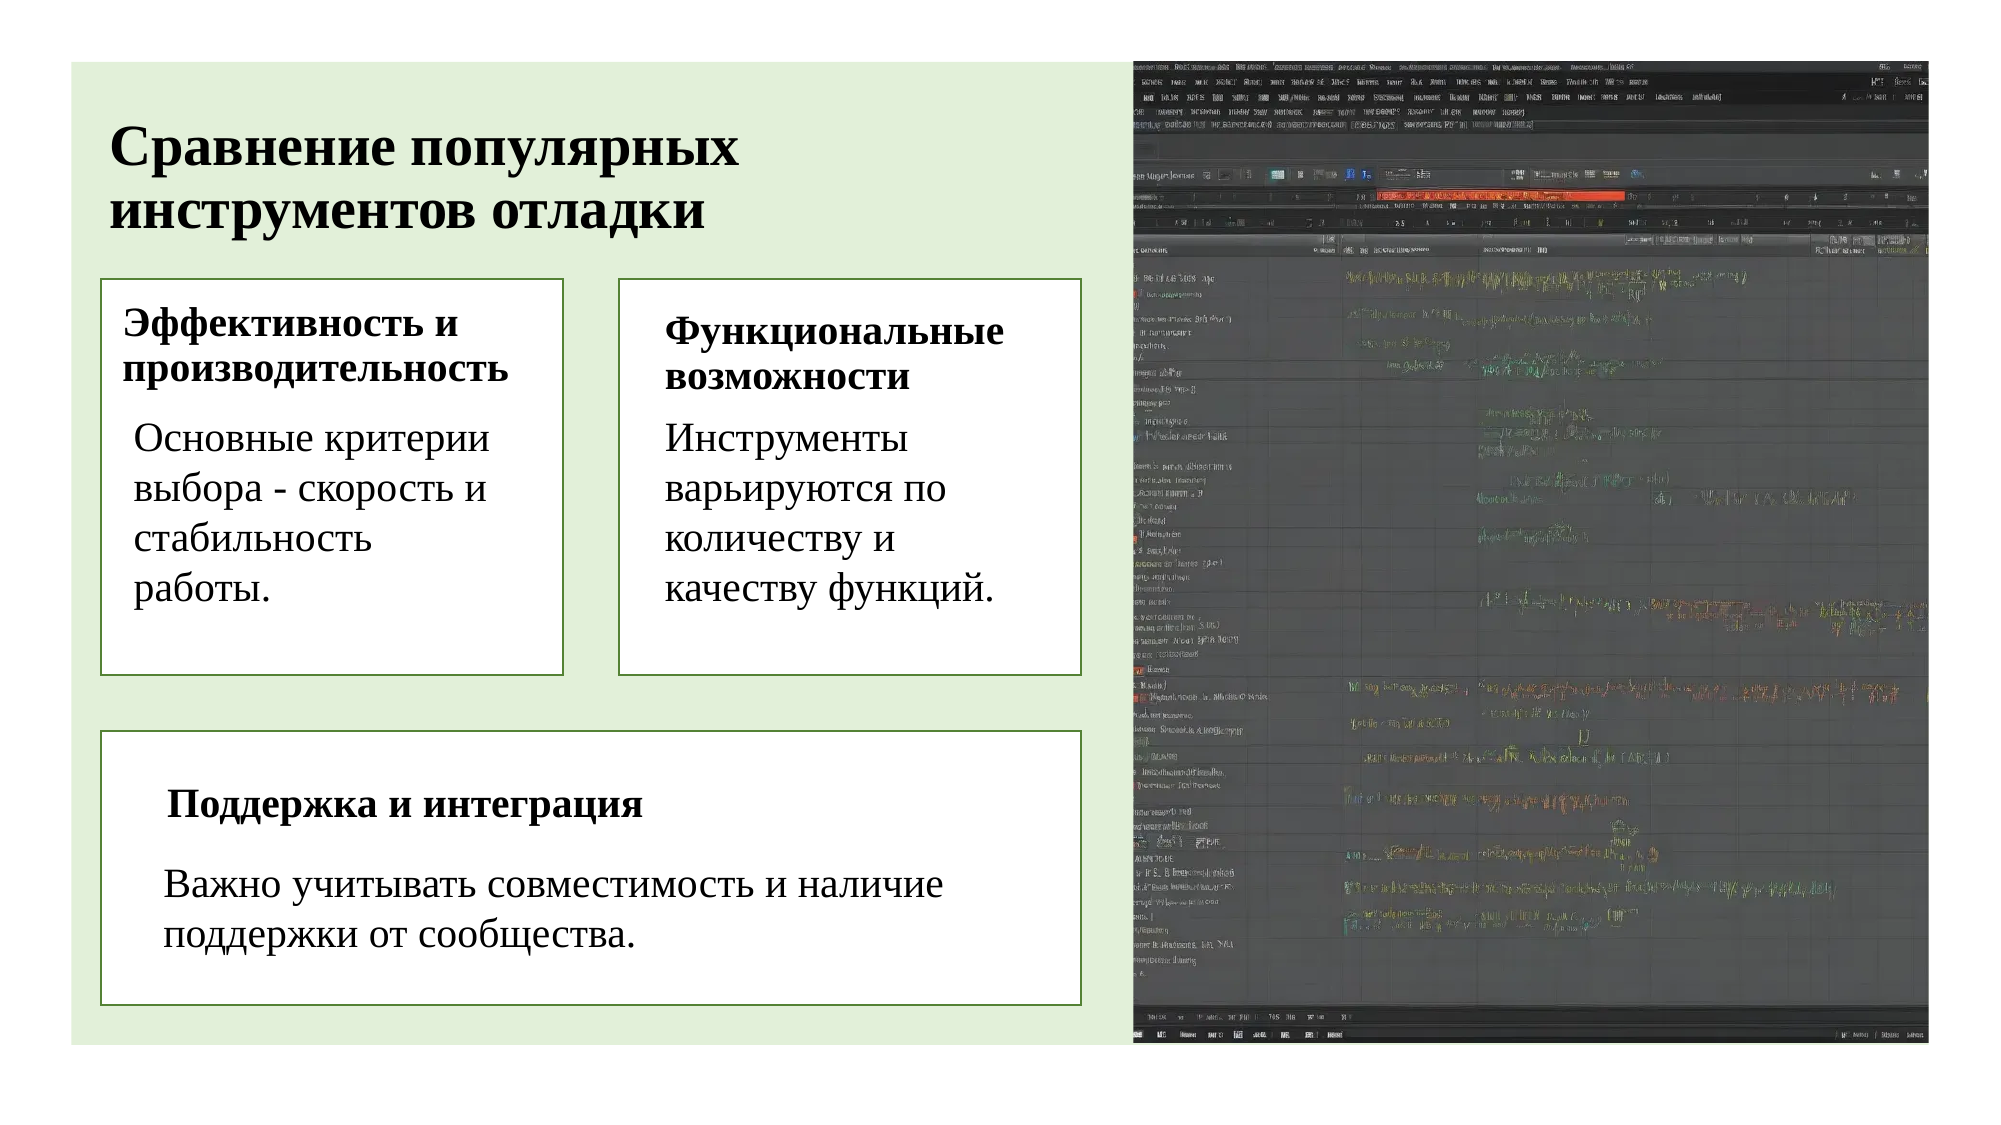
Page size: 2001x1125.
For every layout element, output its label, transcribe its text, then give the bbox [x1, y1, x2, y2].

title Сравнение популярных инструментов отладки [94, 108, 1075, 182]
list Поддержка и интеграция [152, 773, 948, 824]
list Важно учитывать совместимость и наличие поддержки от сообщества. [148, 848, 1017, 944]
list Основные критерии выбора - скорость и стабильность работы. [118, 402, 518, 613]
picture [1133, 61, 1929, 1043]
list Инструменты варьируются по количеству и качеству функций. [650, 402, 1049, 613]
list Эффективность и производительность [107, 293, 550, 344]
list Функциональные возможности [650, 301, 1063, 352]
